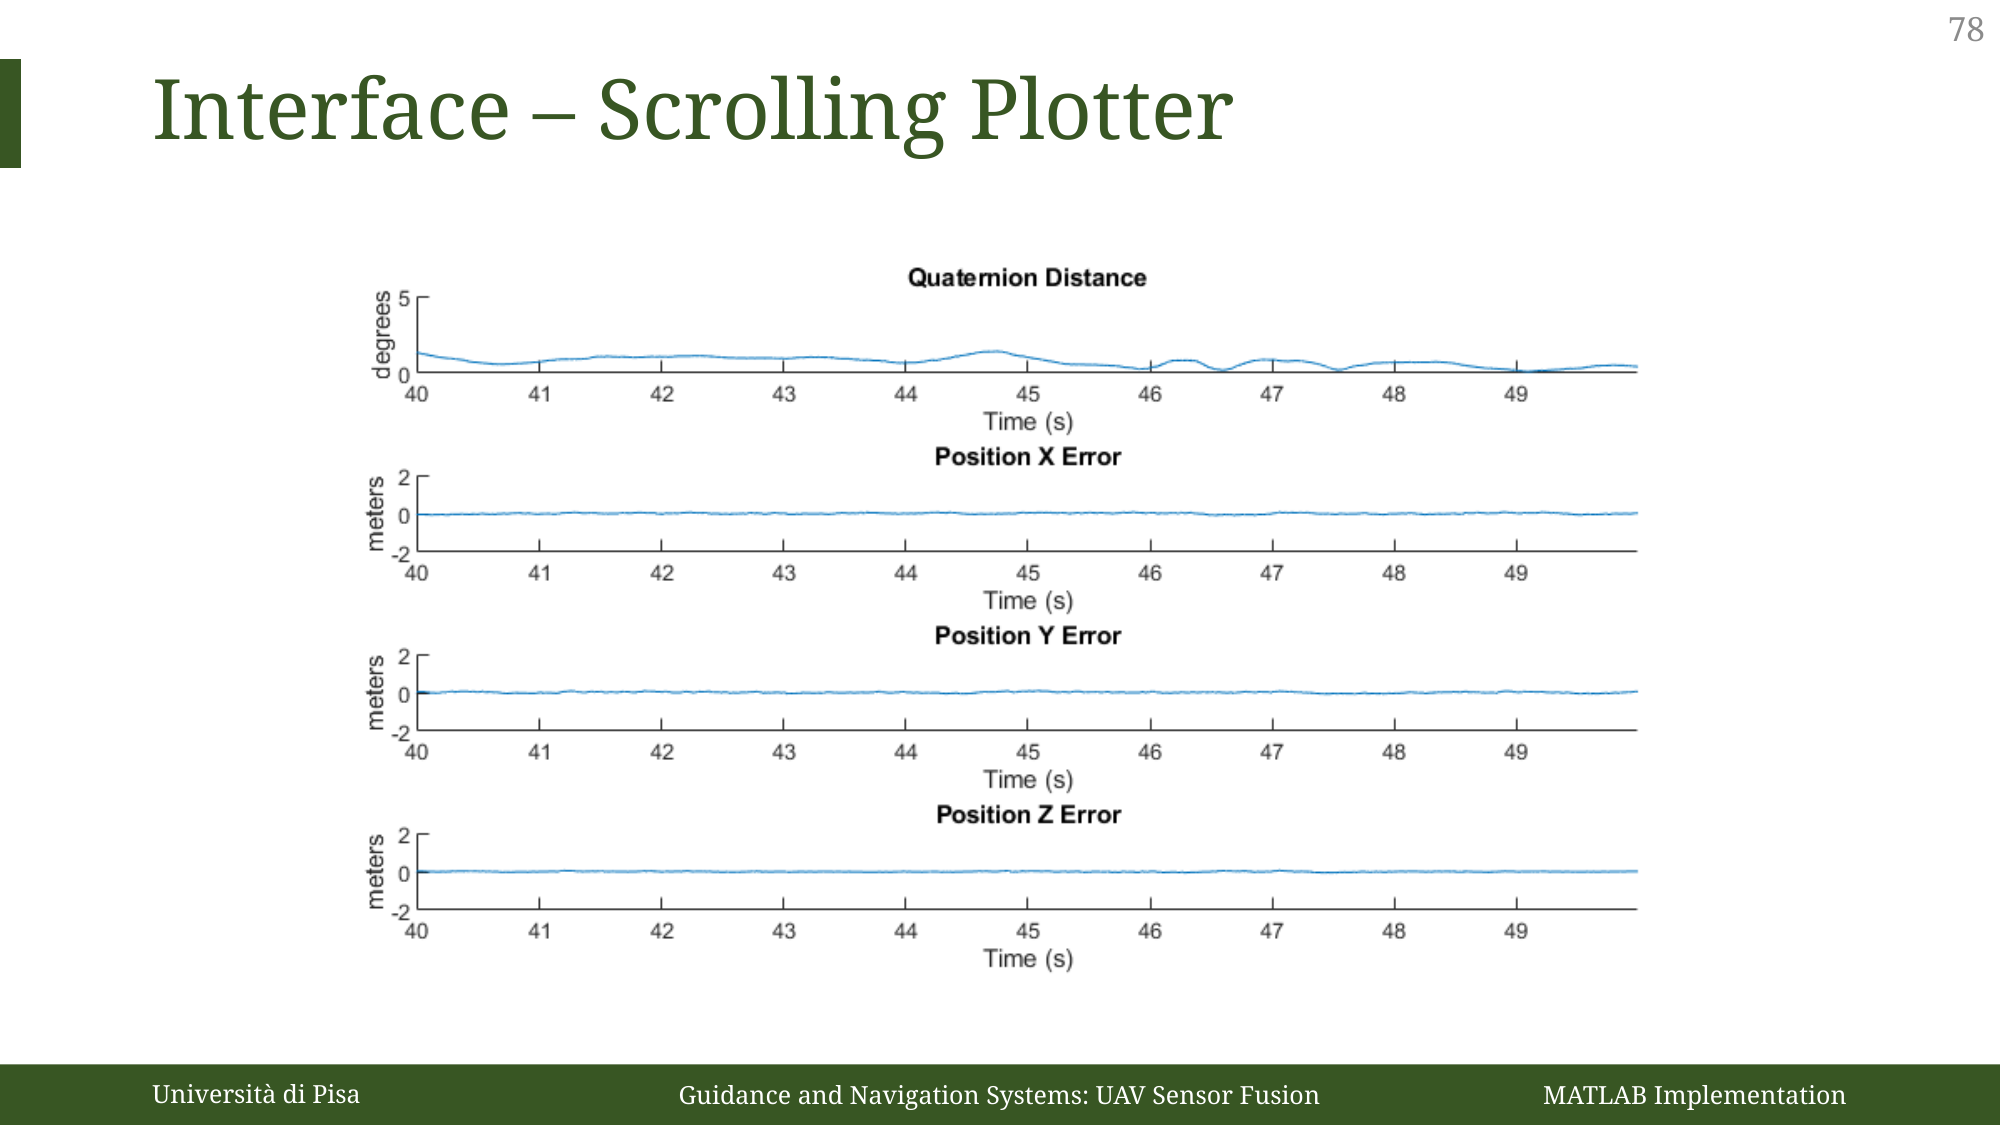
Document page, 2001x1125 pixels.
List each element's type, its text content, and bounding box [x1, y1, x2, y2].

slide_number Università di Pisa [137, 1063, 588, 1124]
text_box Interface – Scrolling Plotter [137, 59, 1863, 165]
slide_number 78 [1550, 0, 2000, 61]
text_box [0, 1063, 2000, 1125]
text_box MATLAB Implementation [1412, 1065, 1863, 1125]
footer Guidance and Navigation Systems: UAV Sensor Fusion [662, 1065, 1338, 1125]
picture [213, 258, 1787, 974]
